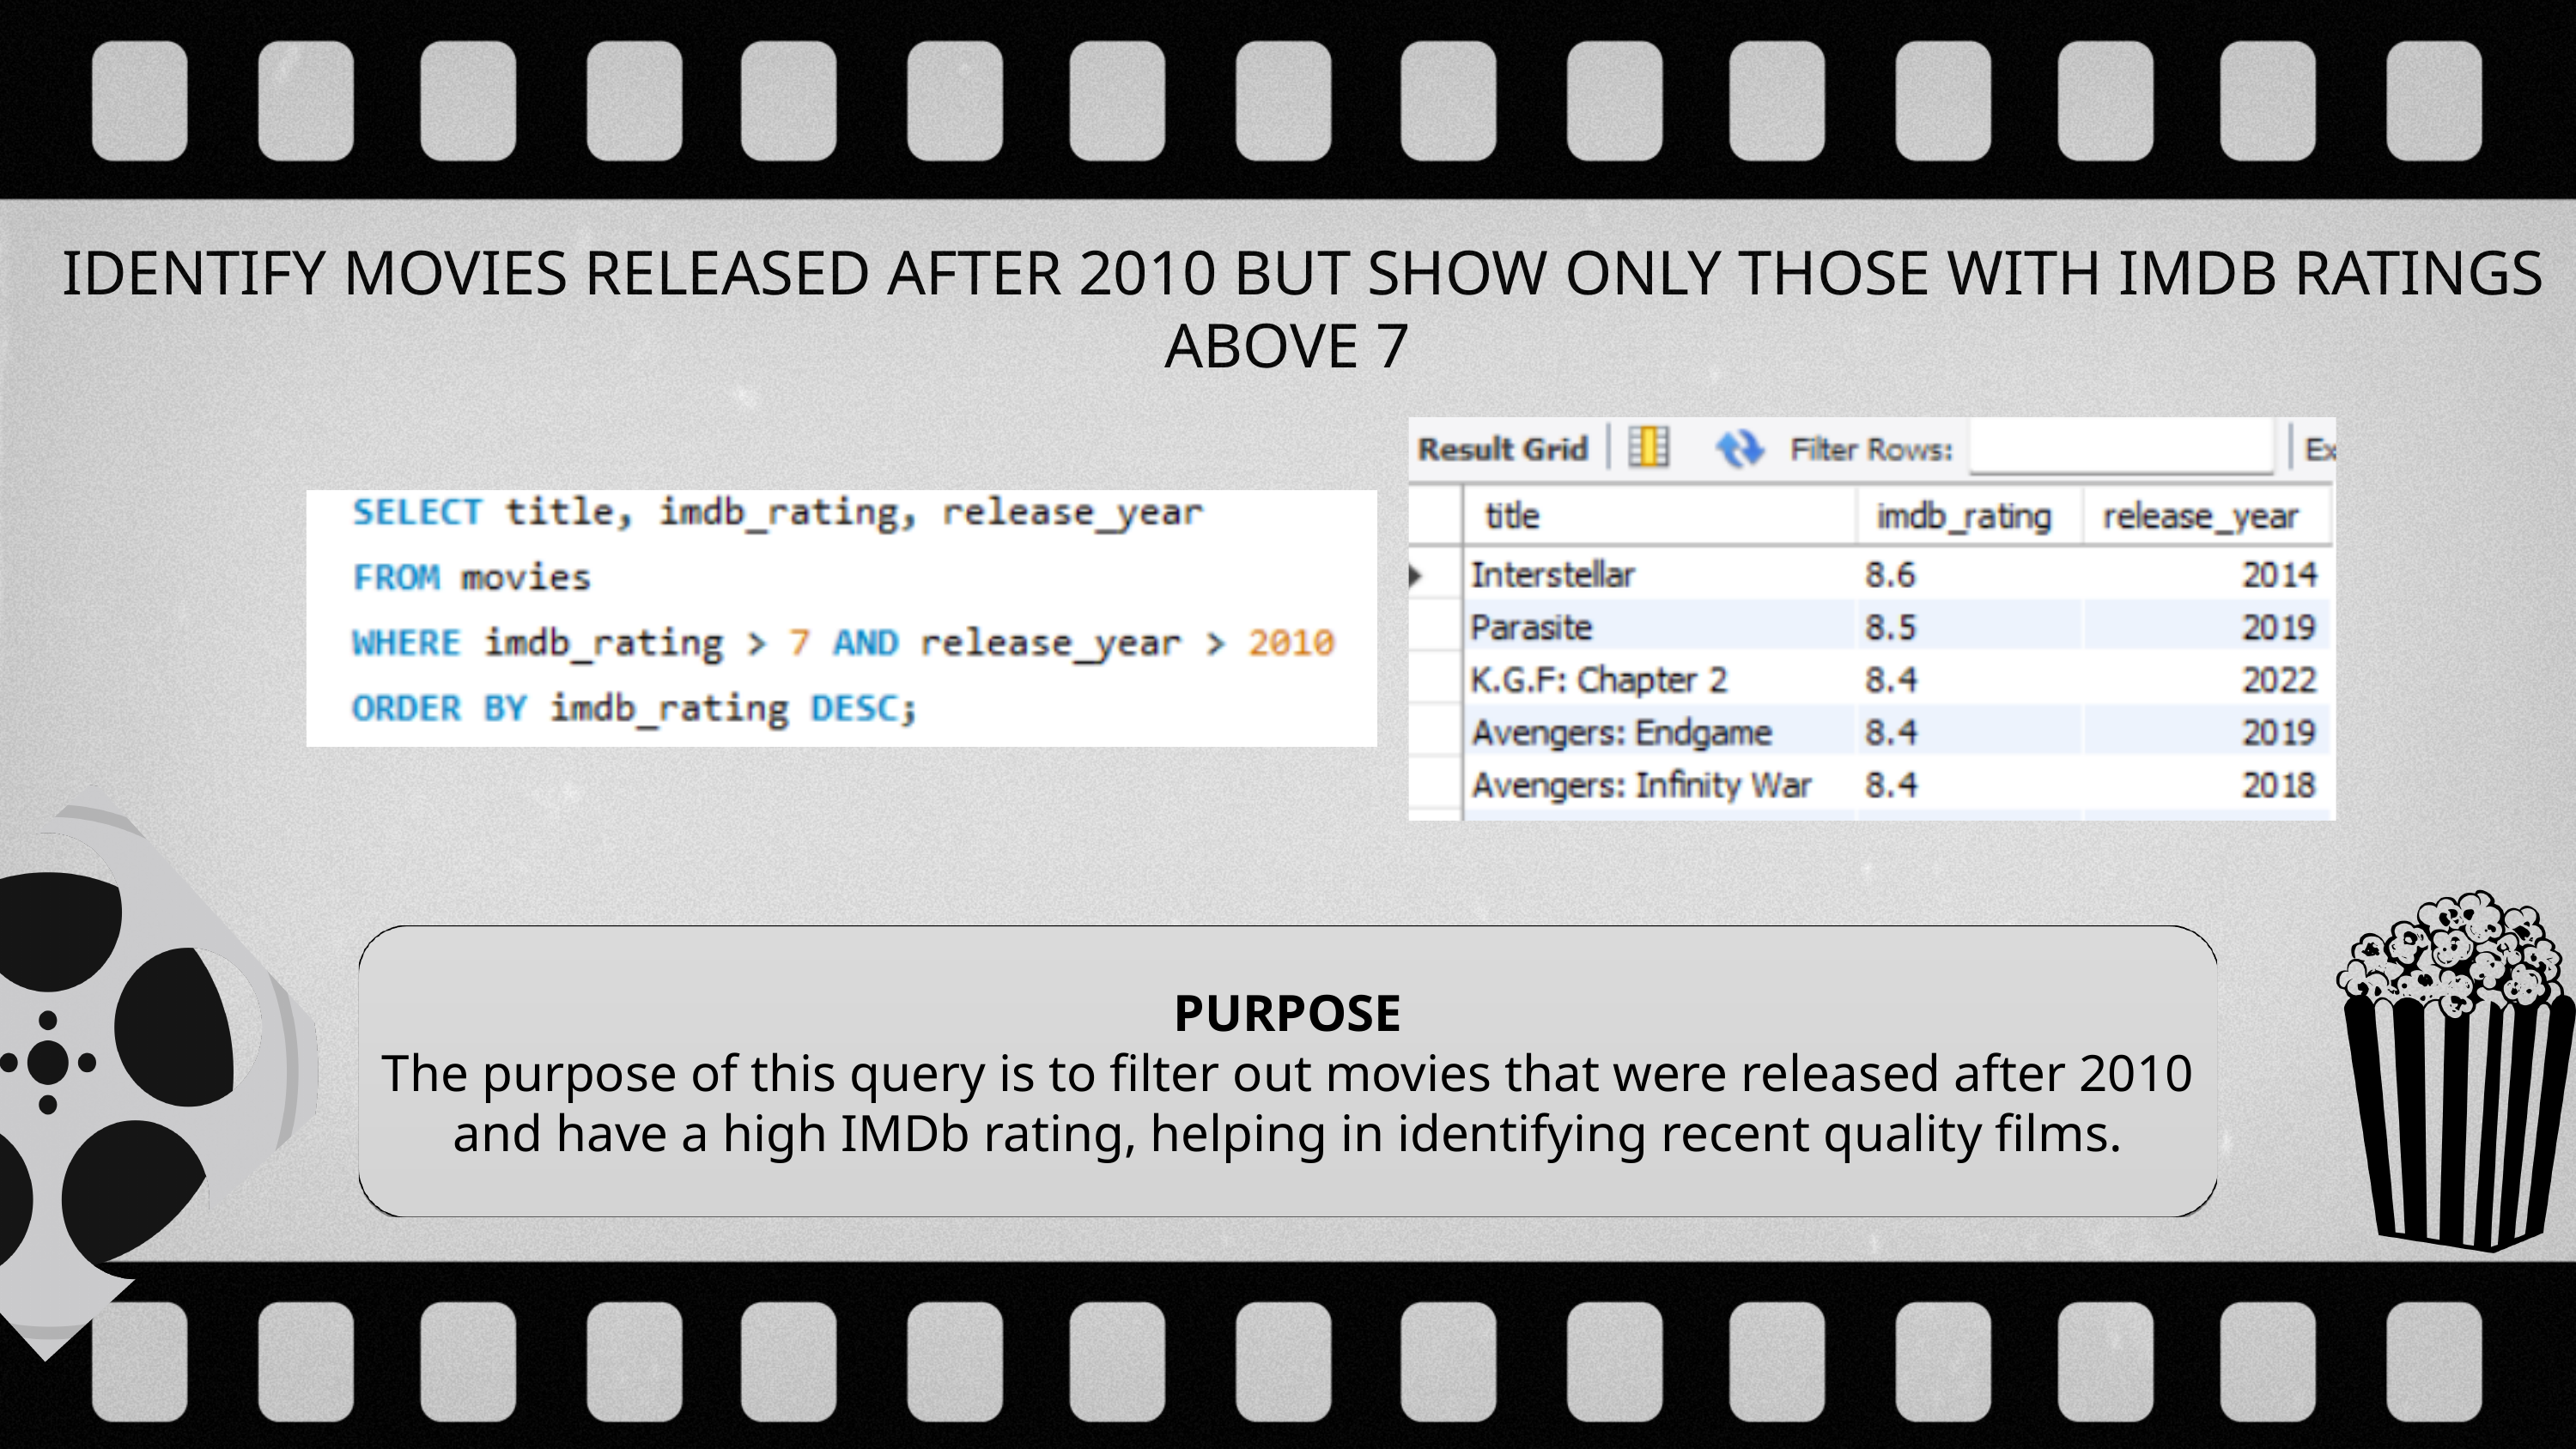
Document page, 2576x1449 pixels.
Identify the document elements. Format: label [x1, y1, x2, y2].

text_box [0, 0, 2576, 1449]
text_box [358, 925, 2218, 1218]
